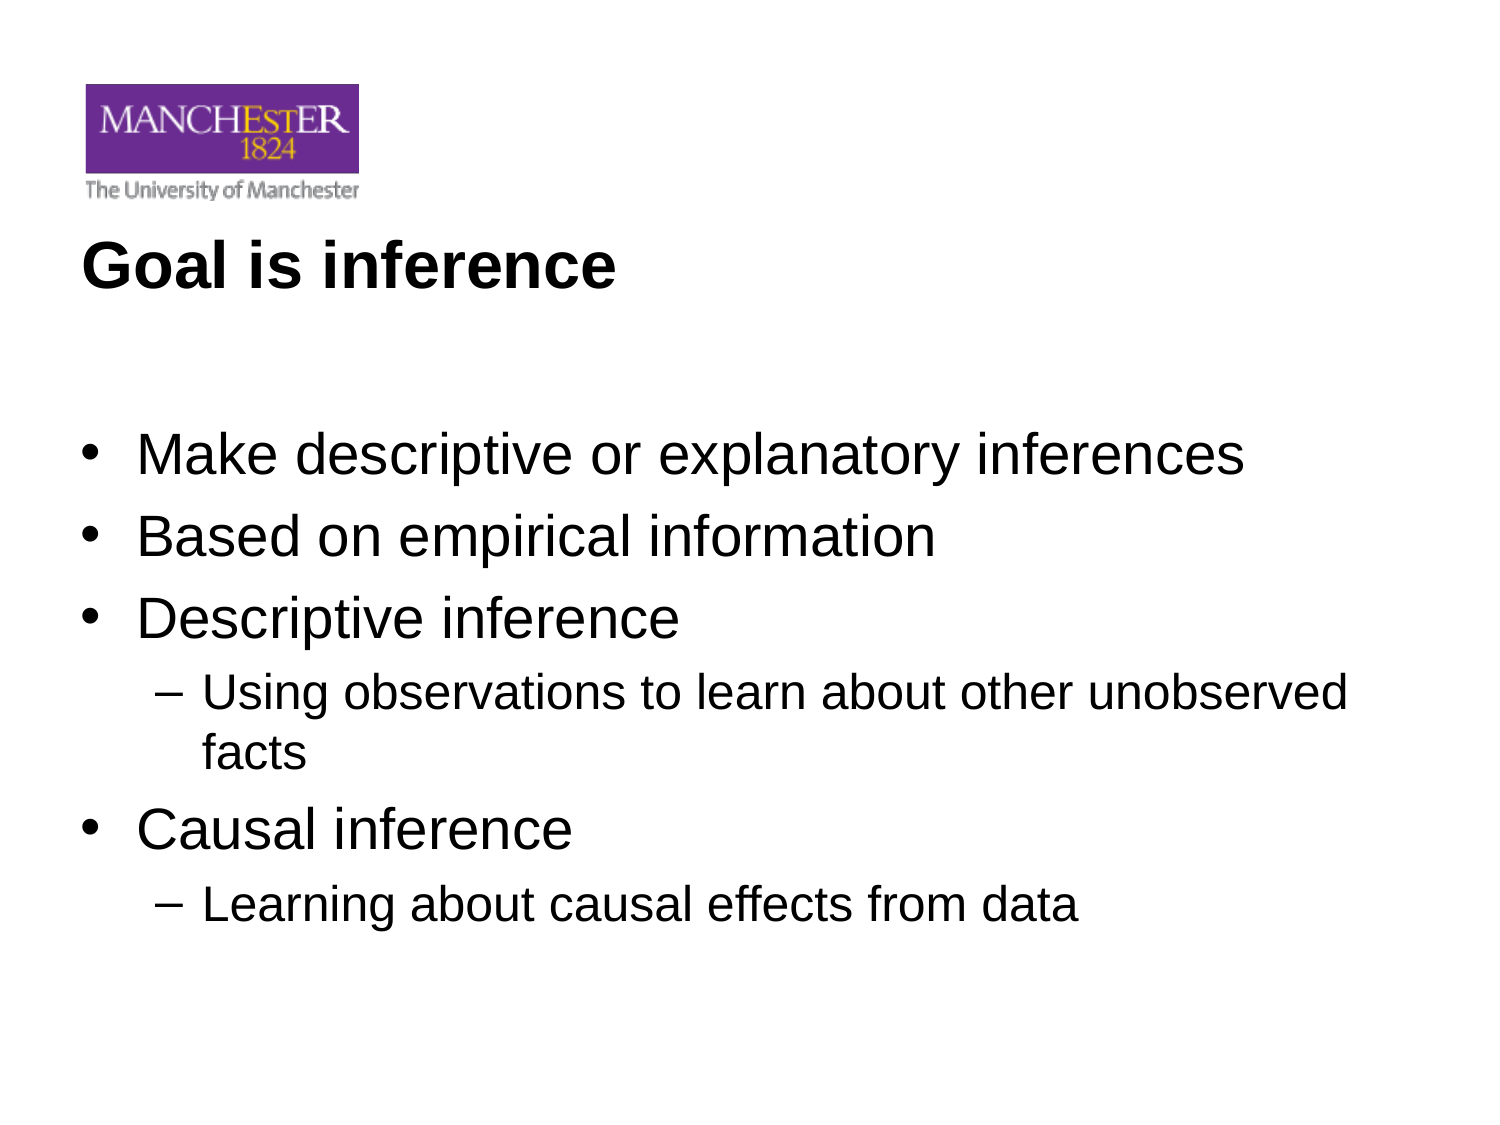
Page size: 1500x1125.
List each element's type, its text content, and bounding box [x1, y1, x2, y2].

title Goal is inference [66, 207, 1026, 396]
list Make descriptive or explanatory inferences Based on empirical information Descriptive inference Using observations to learn about other unobserved facts Causal inference Learning about causal effects from data [64, 408, 1416, 1006]
